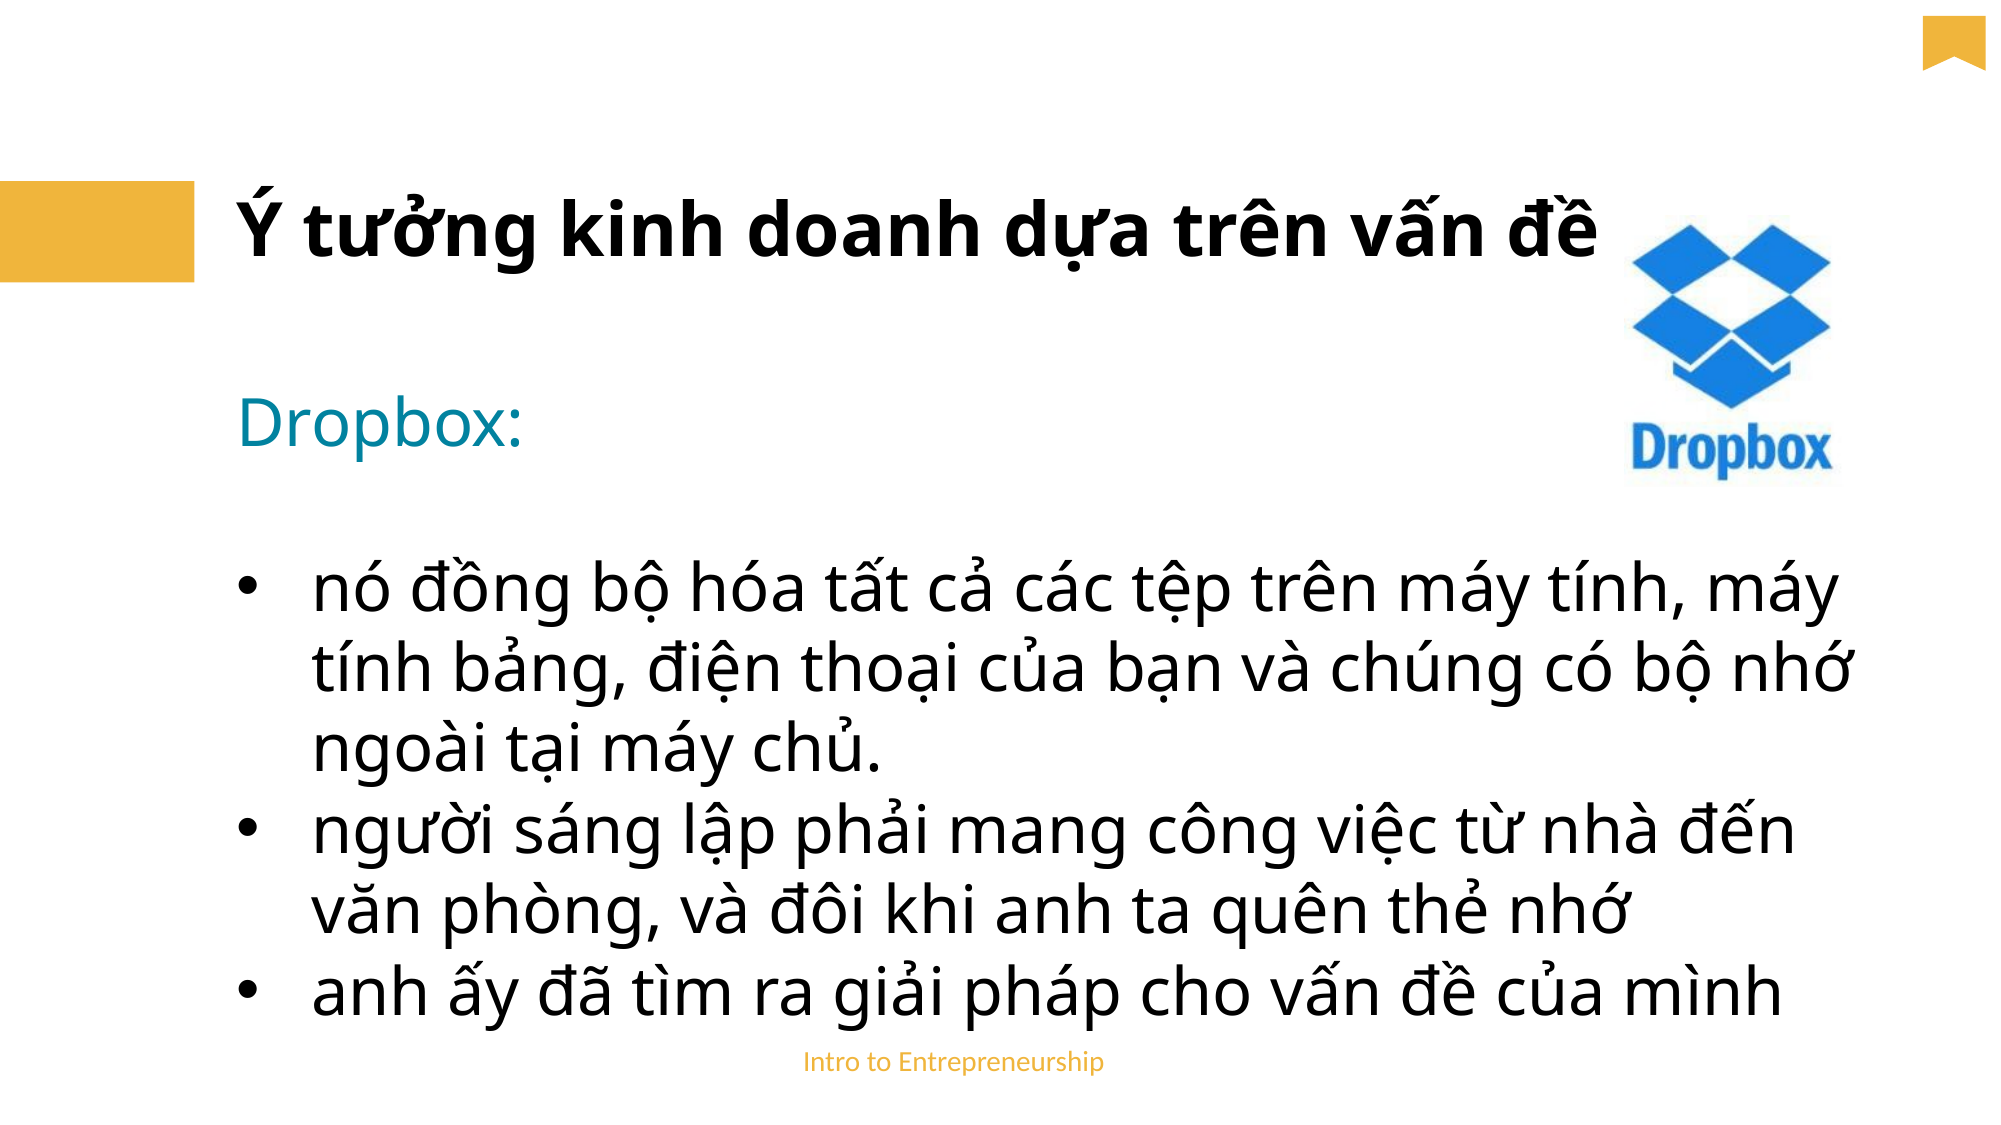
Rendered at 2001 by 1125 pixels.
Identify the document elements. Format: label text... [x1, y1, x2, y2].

text_box [1922, 15, 1986, 71]
text_box [0, 181, 195, 283]
text_box Dropbox: nó đồng bộ hóa tất cả các tệp trên máy tính, máy tính bảng, điện thoại của bạn và chúng có bộ nhớ ngoài tại máy chủ. người sáng lập phải mang công việc từ nhà đến văn phòng, và đôi khi anh ta quên thẻ nhớ anh ấy đã tìm ra giải pháp cho vấn đề của mình [234, 378, 1896, 1029]
text_box Ý tưởng kinh doanh dựa trên vấn đề [234, 190, 1769, 273]
text_box Intro to Entrepreneurship [788, 1034, 1789, 1085]
picture [1623, 215, 1844, 487]
